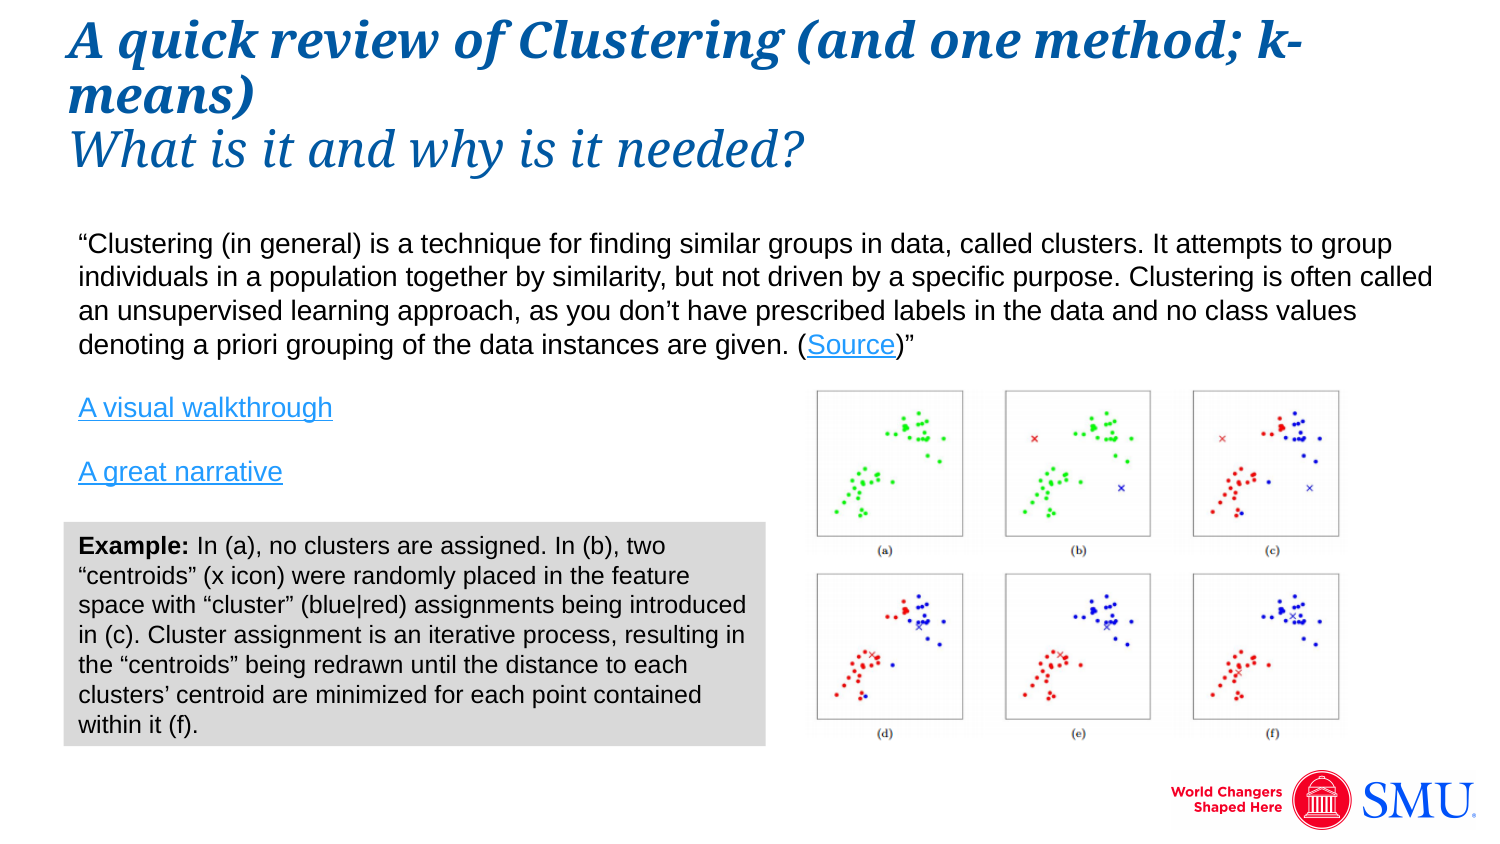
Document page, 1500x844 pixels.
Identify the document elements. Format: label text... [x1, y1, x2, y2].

text_box Example: In (a), no clusters are assigned. In (b), two “centroids” (x icon) were randomly placed in the feature space with “cluster” (blue|red) assignments being introduced in (c). Cluster assignment is an iterative process, resulting in the “centroids” being redrawn until the distance to each clusters’ centroid are minimized for each point contained within it (f). [63, 521, 766, 747]
title A quick review of Clustering (and one method; k-means) What is it and why is it needed? [52, 0, 1500, 194]
picture [805, 383, 1348, 749]
picture [1171, 770, 1476, 830]
text_box “Clustering (in general) is a technique for finding similar groups in data, called clusters. It attempts to group individuals in a population together by similarity, but not driven by a specific purpose. Clustering is often called an unsupervised learning approach, as you don’t have prescribed labels in the data and no class values denoting a priori grouping of the data instances are given. (Source)” A visual walkthrough A great narrative [63, 217, 1454, 495]
